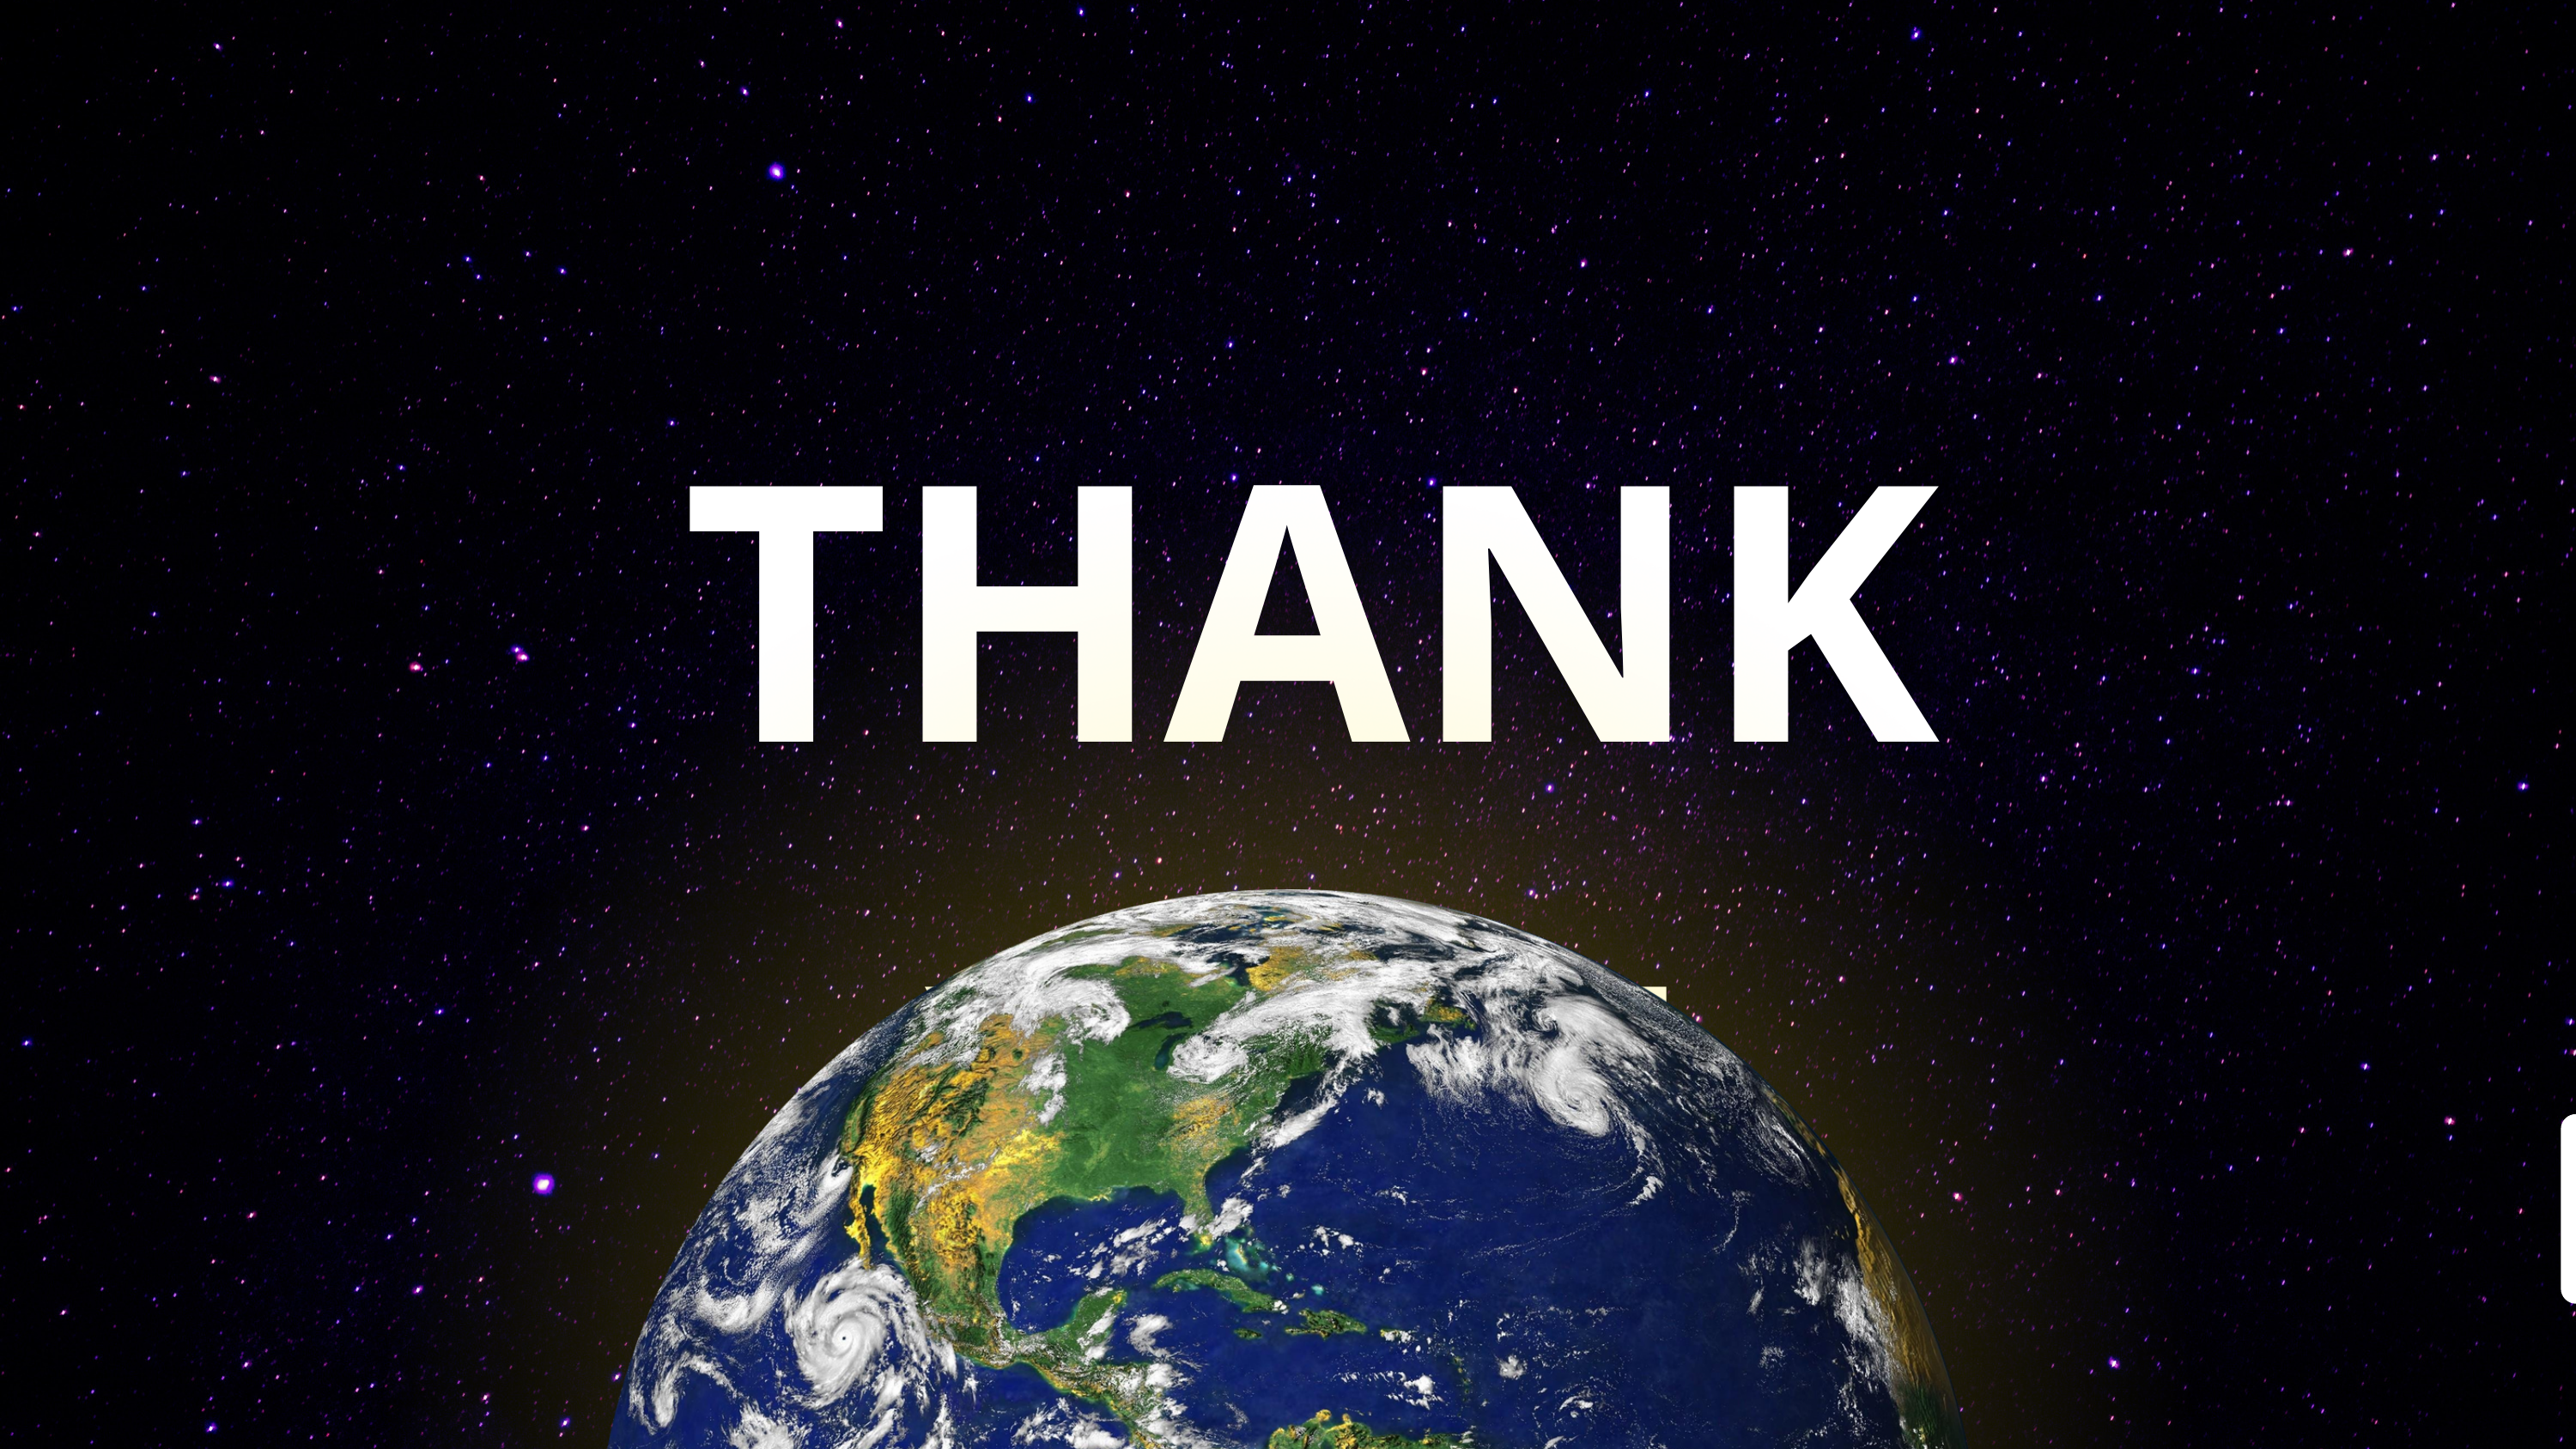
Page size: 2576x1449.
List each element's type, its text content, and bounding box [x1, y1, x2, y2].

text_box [2561, 1113, 2576, 1304]
text_box [0, 0, 2576, 1449]
text_box [355, 471, 2221, 1449]
text_box [594, 889, 1982, 1449]
text_box THANK YOU [475, 312, 2148, 471]
